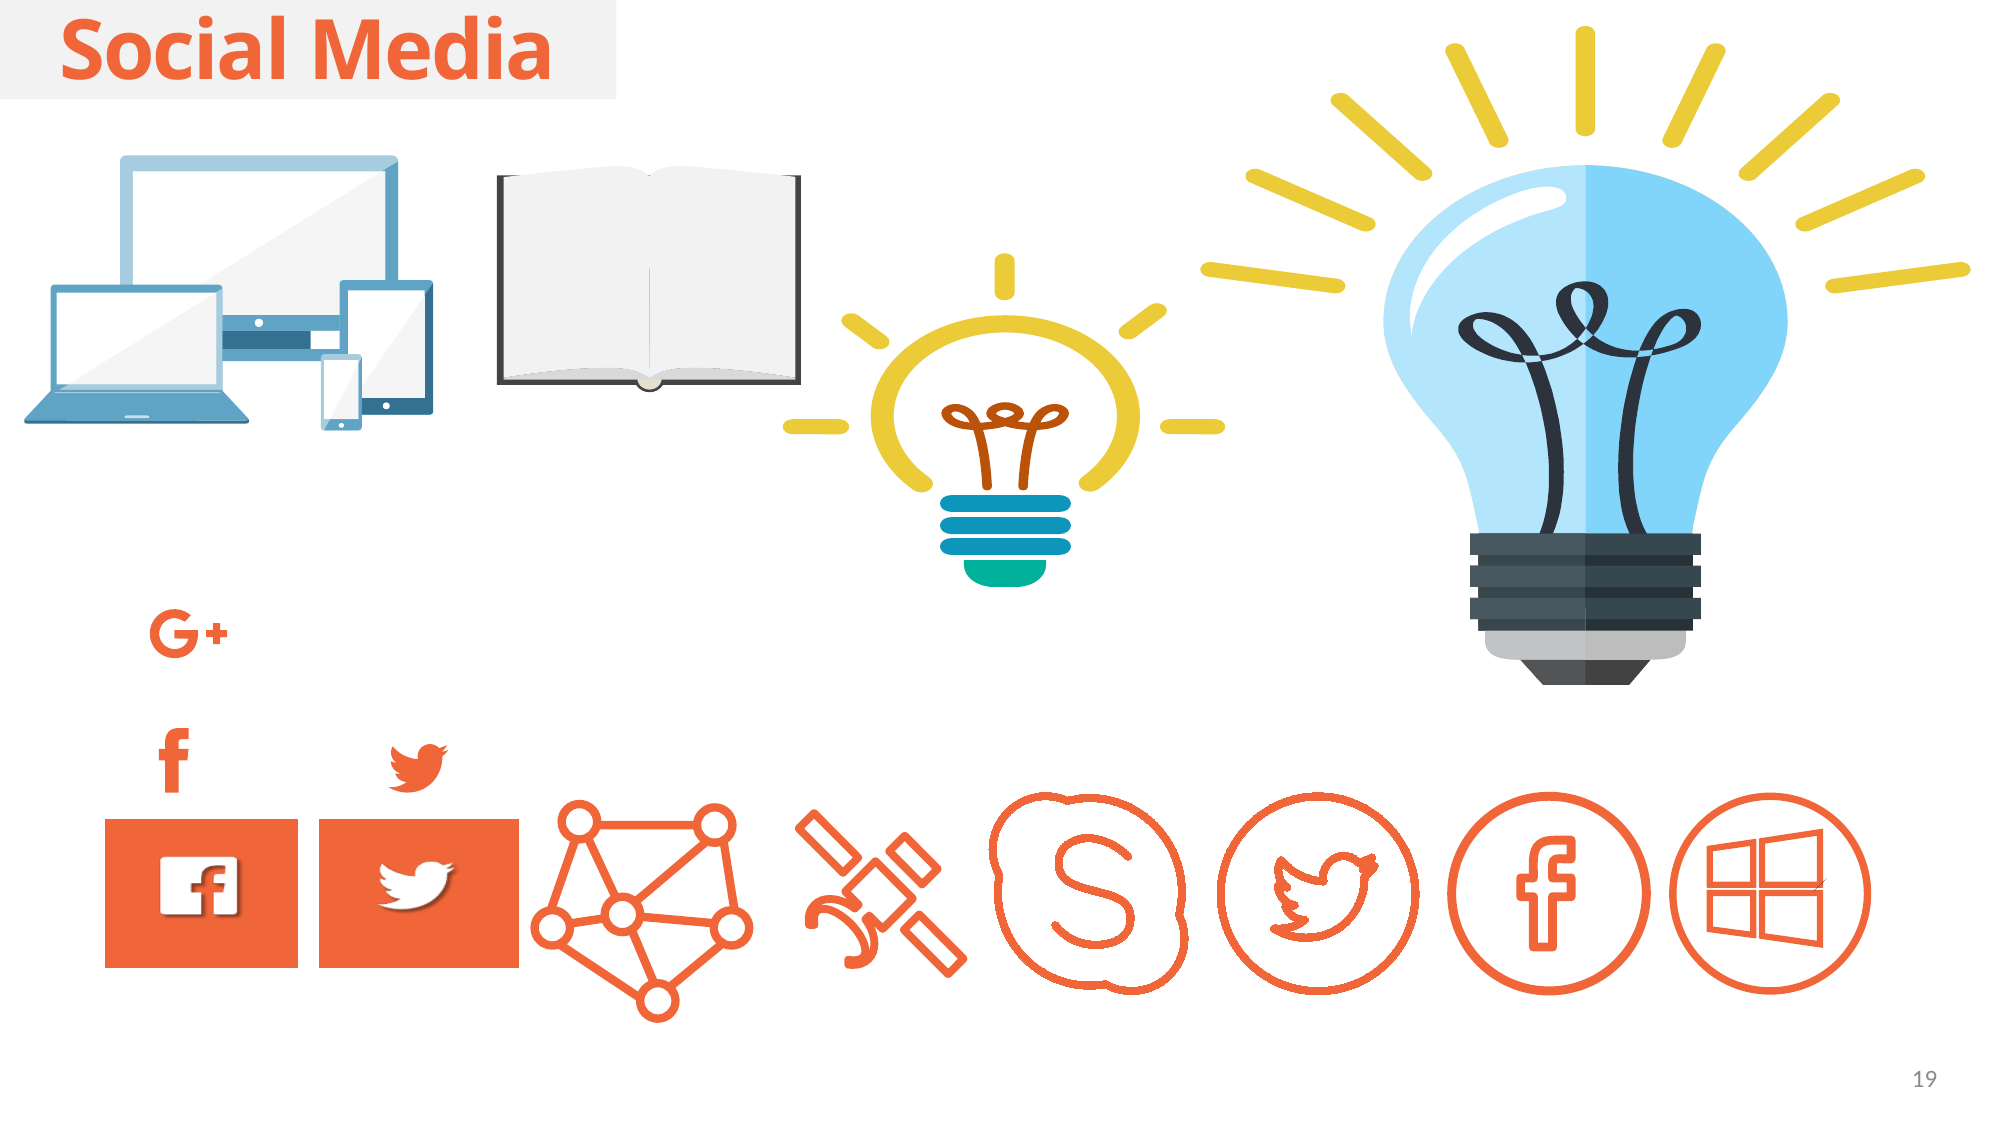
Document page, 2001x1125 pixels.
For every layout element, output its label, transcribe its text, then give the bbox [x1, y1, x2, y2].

picture [319, 819, 520, 969]
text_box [23, 155, 433, 431]
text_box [1200, 25, 1971, 685]
text_box [988, 792, 1189, 995]
picture [105, 819, 299, 969]
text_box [149, 609, 228, 659]
text_box [530, 799, 754, 1023]
slide_number 19 [1866, 1051, 1938, 1103]
text_box [1217, 792, 1420, 995]
text_box [388, 744, 449, 793]
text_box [795, 810, 968, 978]
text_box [782, 253, 1226, 587]
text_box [496, 164, 801, 393]
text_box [1447, 792, 1651, 995]
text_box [1669, 792, 1872, 995]
text_box Social Media [0, 0, 617, 100]
text_box [158, 728, 189, 793]
